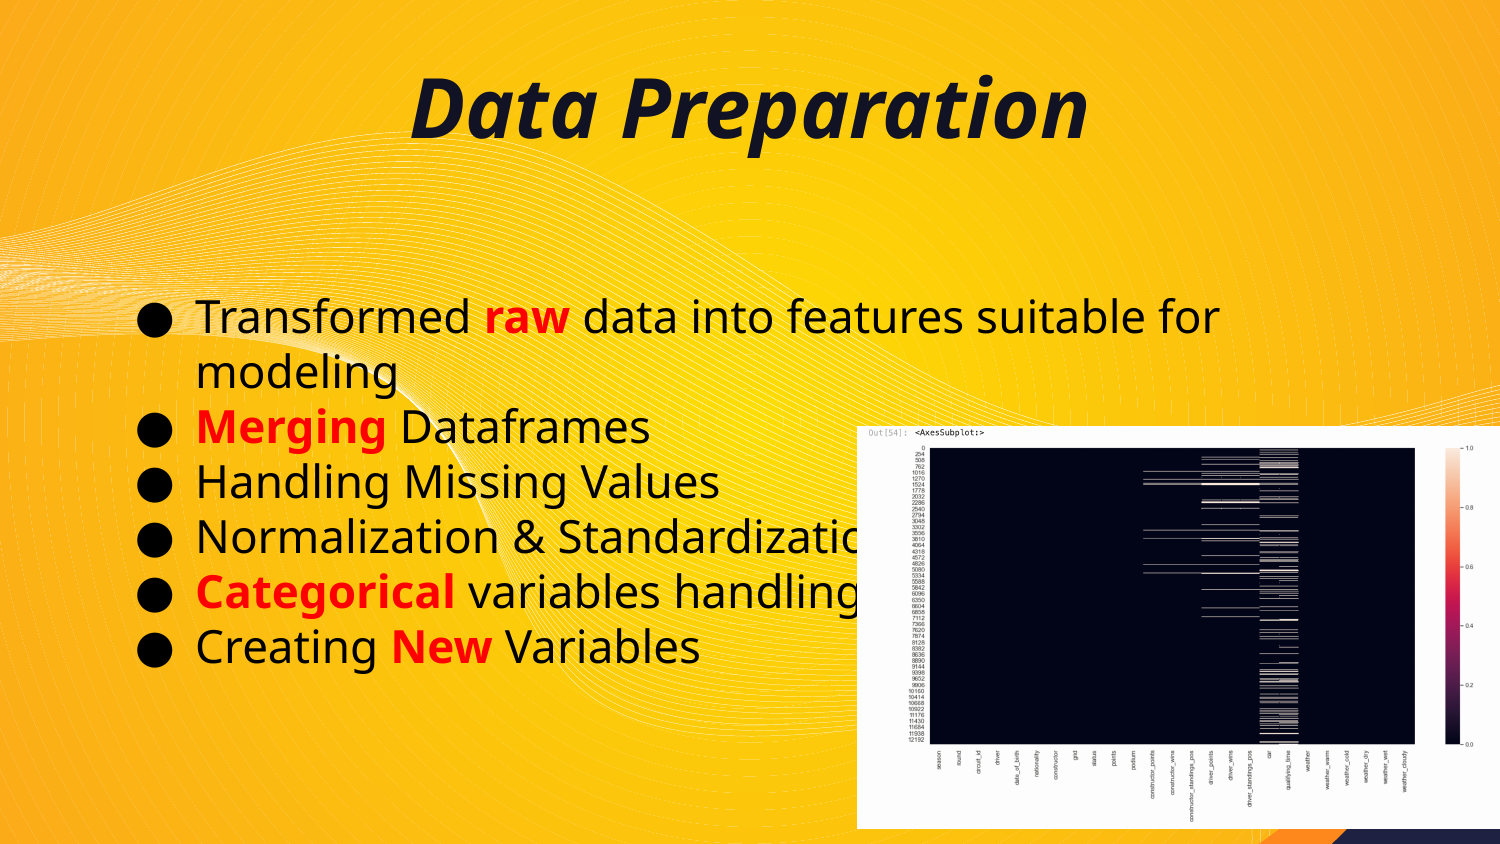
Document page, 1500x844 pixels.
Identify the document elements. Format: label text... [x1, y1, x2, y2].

title Data Preparation [358, 72, 1142, 239]
subtitle Transformed raw data into features suitable for modeling Merging Dataframes Handling Missing Values Normalization & Standardization Categorical variables handling Creating New Variables [114, 281, 1311, 617]
picture [857, 426, 1500, 829]
